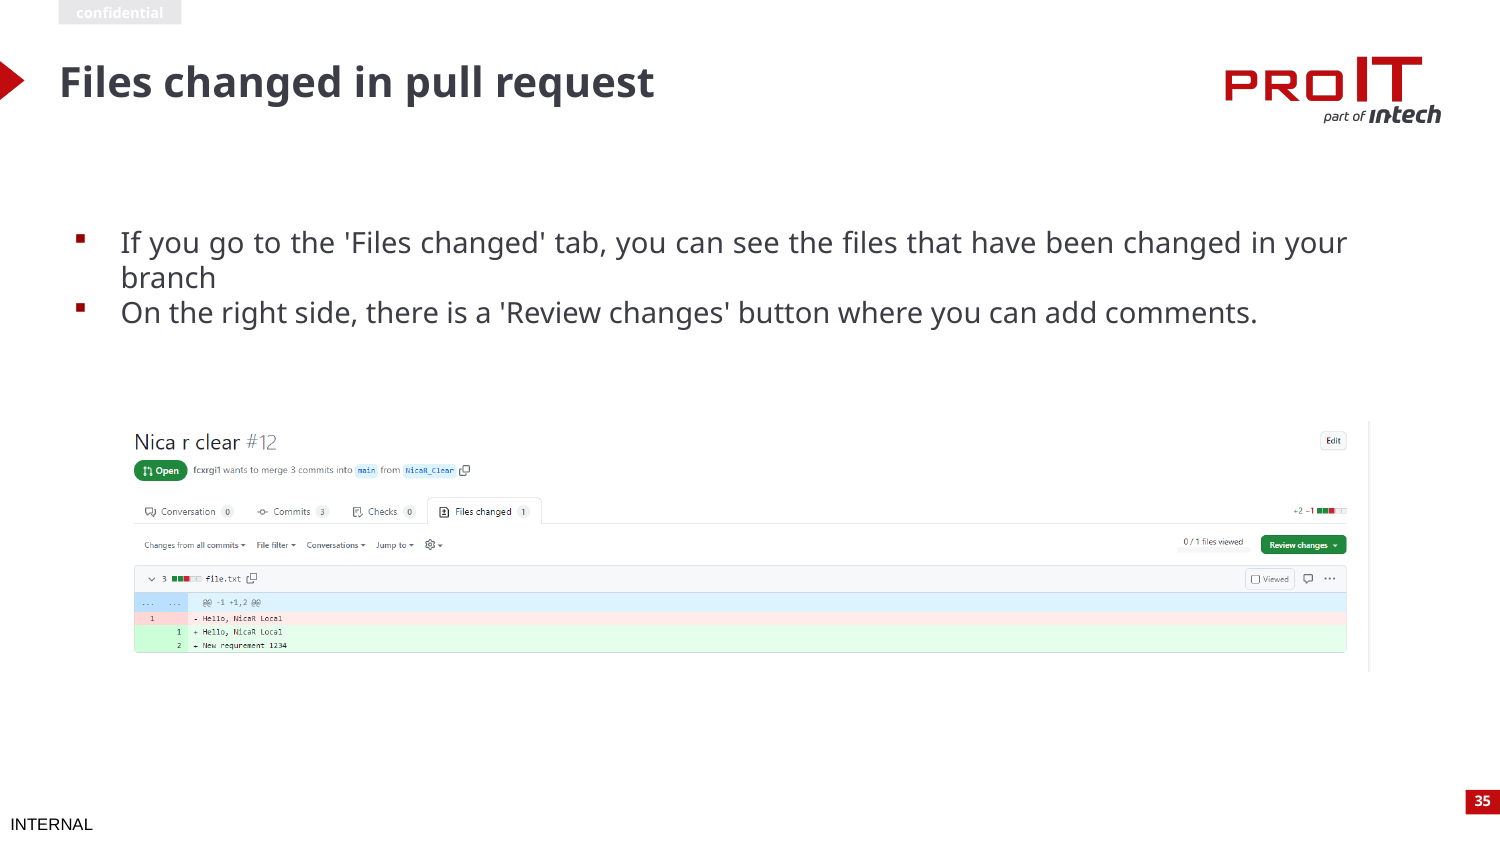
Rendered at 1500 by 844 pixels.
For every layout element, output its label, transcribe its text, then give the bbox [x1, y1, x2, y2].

text_box If you go to the 'Files changed' tab, you can see the files that have been changed in your branch On the right side, there is a 'Review changes' button where you can add comments. [58, 217, 1364, 337]
list Files changed in pull request [58, 56, 1162, 144]
picture [1220, 51, 1448, 131]
picture [128, 421, 1371, 672]
list [59, 169, 1441, 486]
